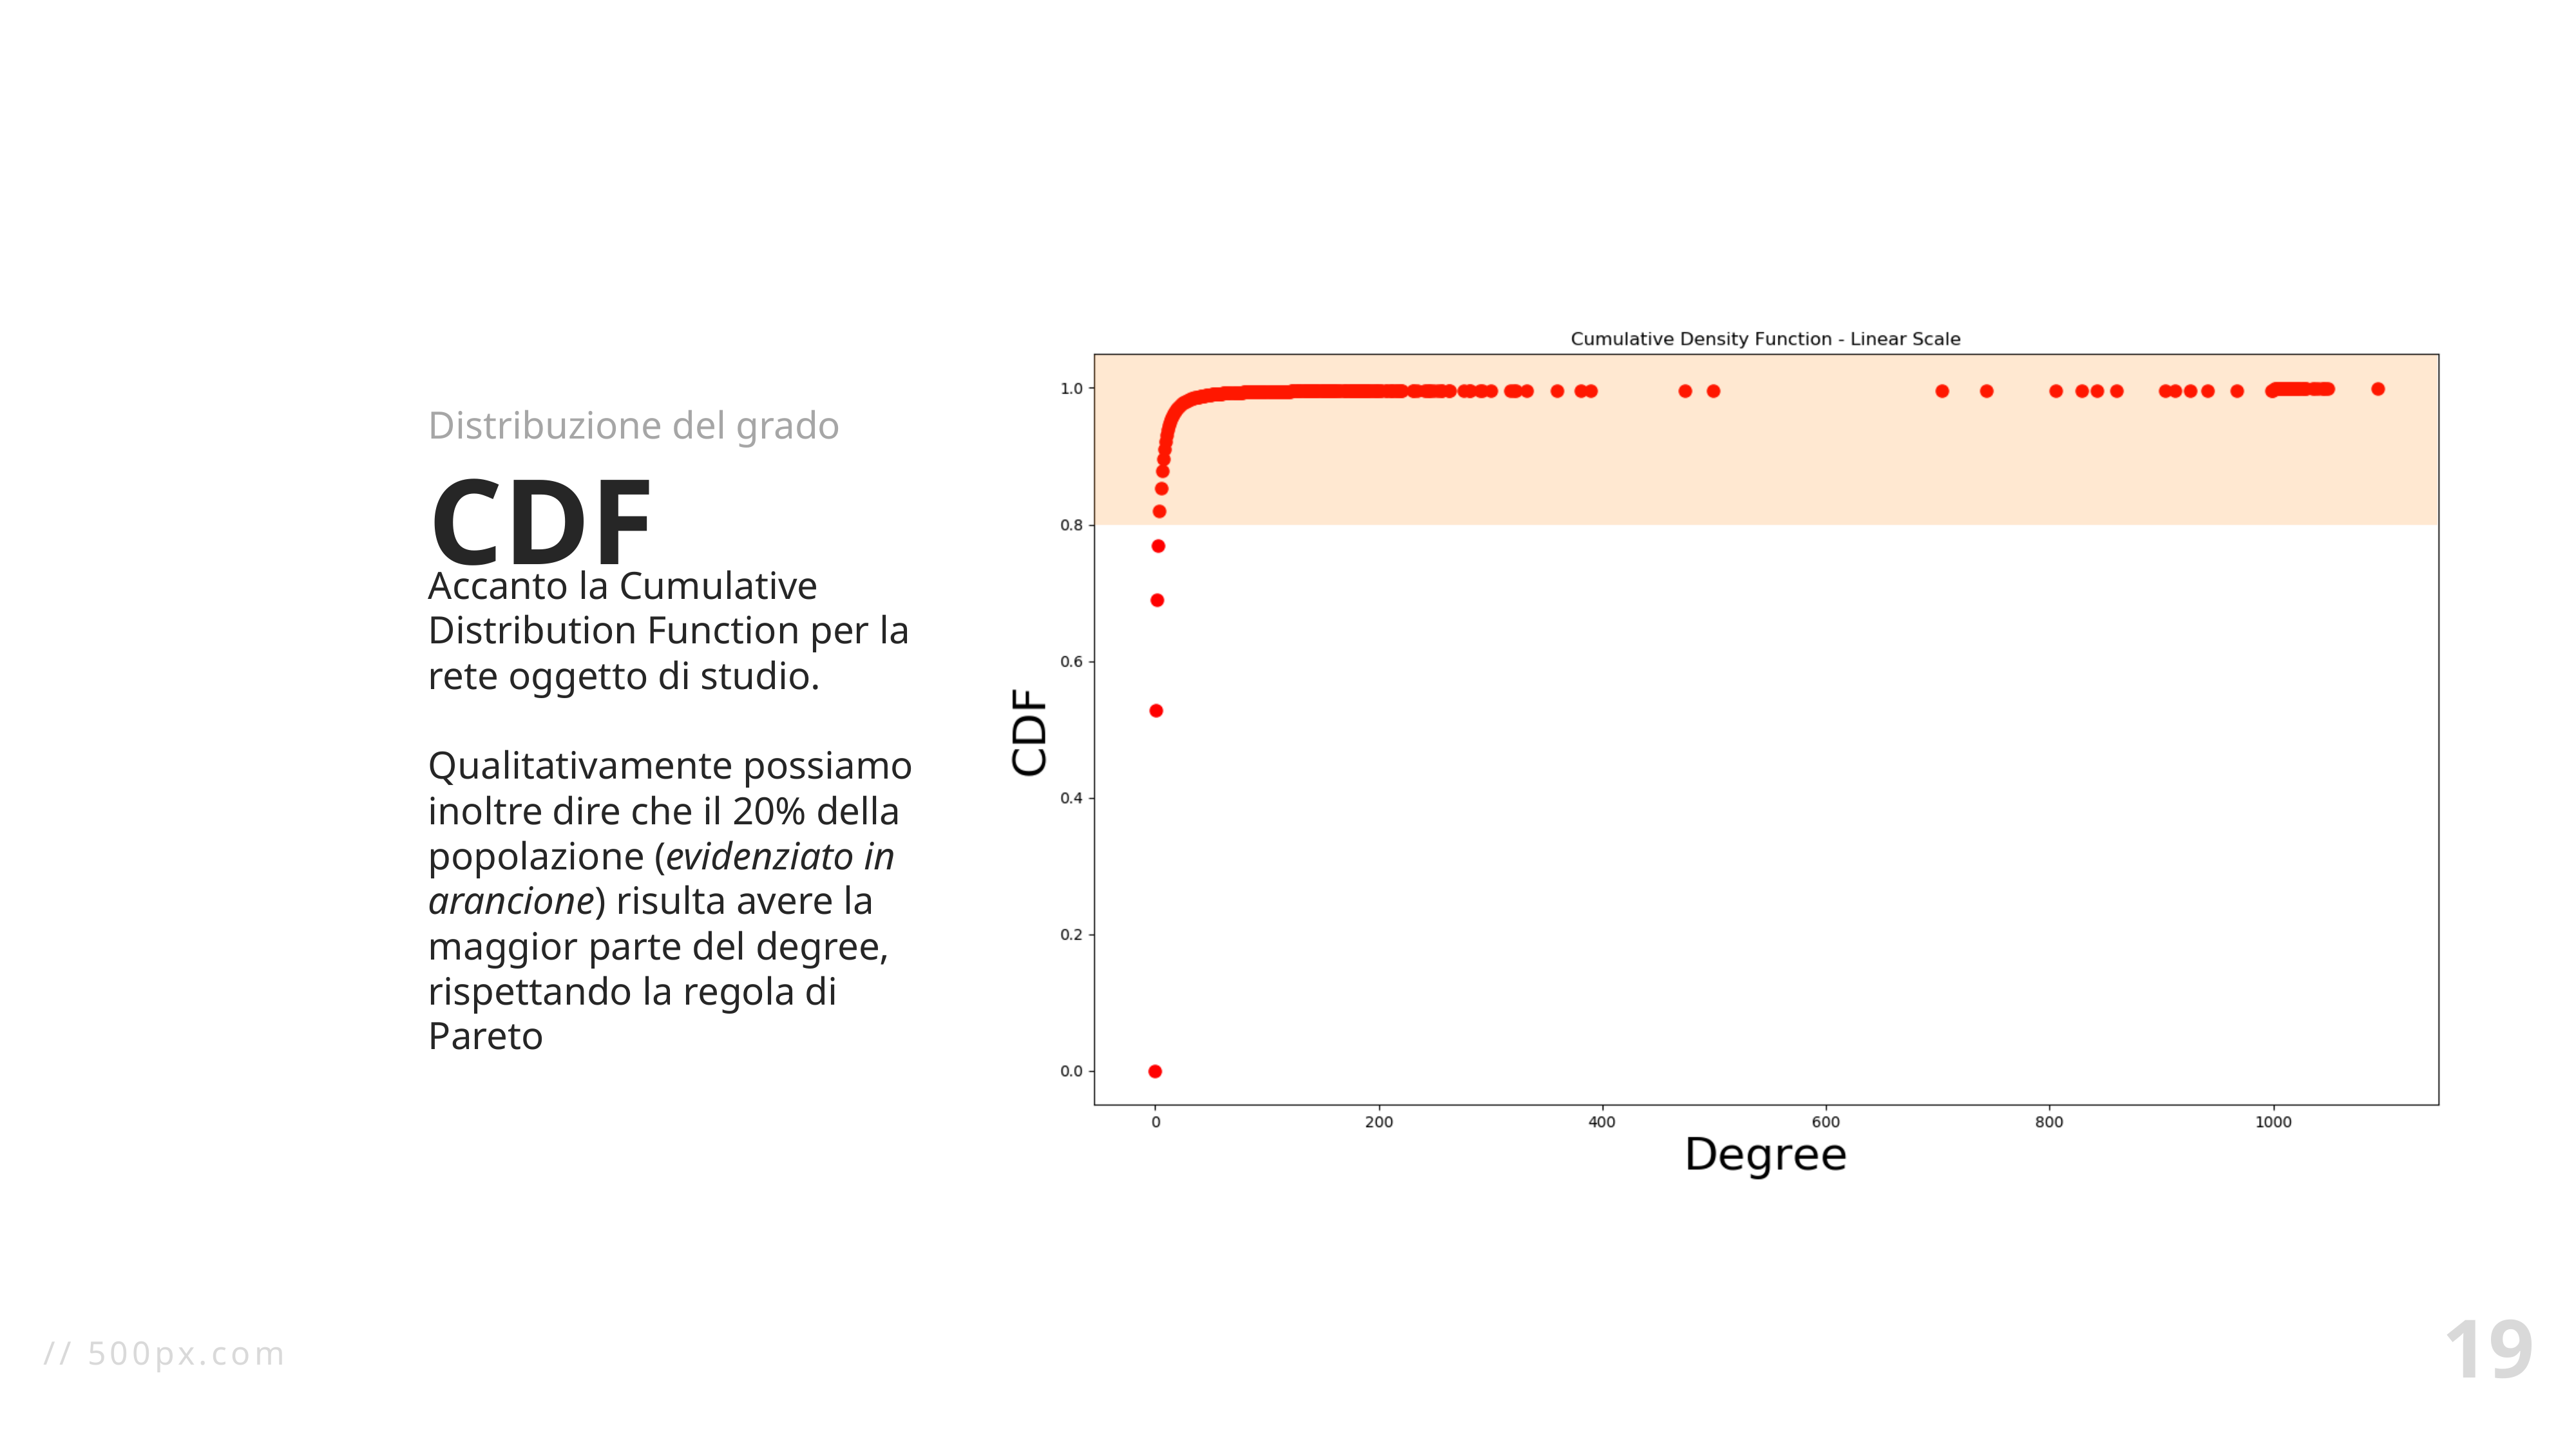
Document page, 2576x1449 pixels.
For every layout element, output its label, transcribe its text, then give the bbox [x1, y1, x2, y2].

slide_number // 500px.com [33, 1304, 419, 1401]
picture [995, 236, 2460, 1212]
text_box Accanto la Cumulative Distribution Function per la rete oggetto di studio. Qualitativamente possiamo inoltre dire che il 20% della popolazione (evidenziato in arancione) risulta avere la maggior parte del degree, rispettando la regola di Pareto [418, 556, 928, 1062]
slide_number 19 [2351, 1304, 2544, 1401]
text_box Distribuzione del grado CDF [419, 396, 995, 593]
